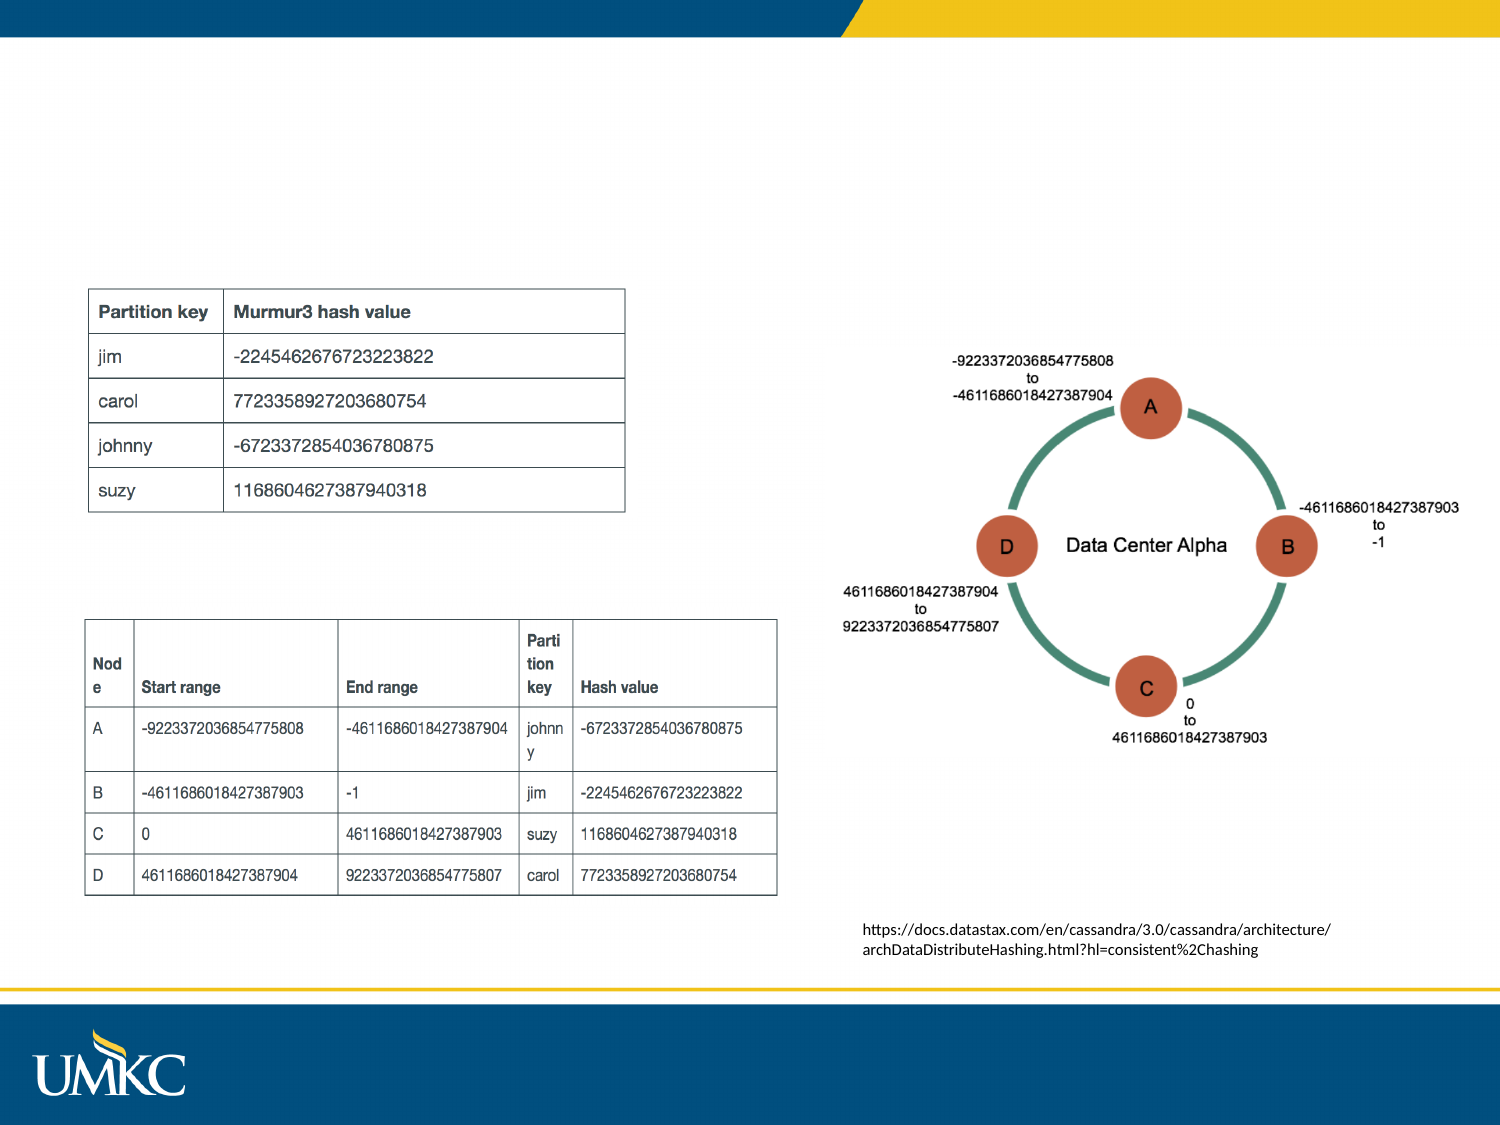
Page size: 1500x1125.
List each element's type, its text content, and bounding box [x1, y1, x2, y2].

picture [0, 0, 1500, 1125]
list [74, 278, 638, 519]
text_box https://docs.datastax.com/en/cassandra/3.0/cassandra/architecture/archDataDistributeHashing.html?hl=consistent%2Chashing [847, 911, 1446, 966]
